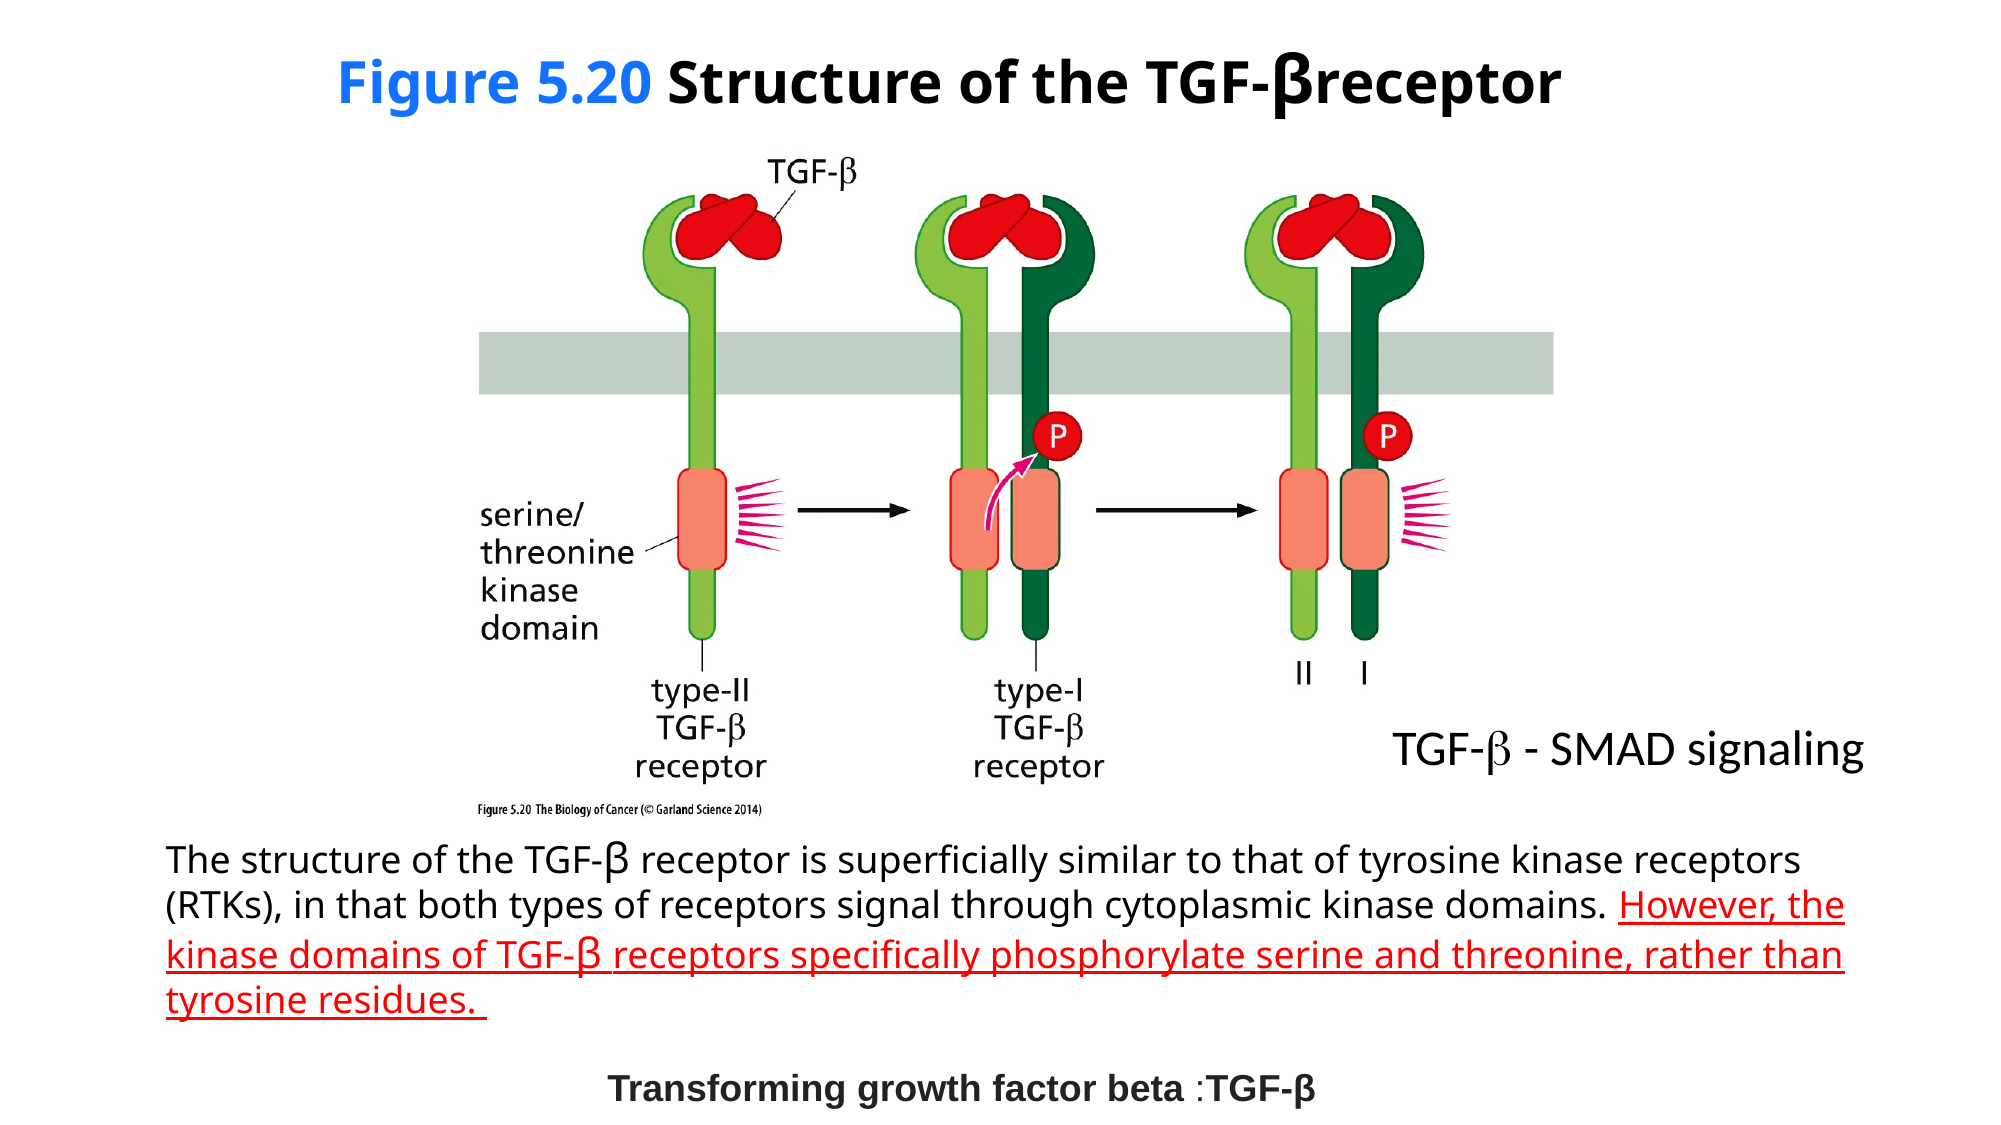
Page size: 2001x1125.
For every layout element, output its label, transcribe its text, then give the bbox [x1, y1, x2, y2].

text_box Figure 5.20 Structure of the TGF-βreceptor [321, 29, 1711, 125]
picture [471, 148, 1561, 820]
text_box TGF-b - SMAD signaling [1561, 708, 1880, 783]
text_box The structure of the TGF-β receptor is superficially similar to that of tyrosine kinase receptors (RTKs), in that both types of receptors signal through cytoplasmic kinase domains. However, the kinase domains of TGF-β receptors specifically phosphorylate serine and threonine, rather than tyrosine residues. [150, 824, 1882, 1029]
text_box Transforming growth factor beta :TGF-β [592, 1056, 1332, 1117]
